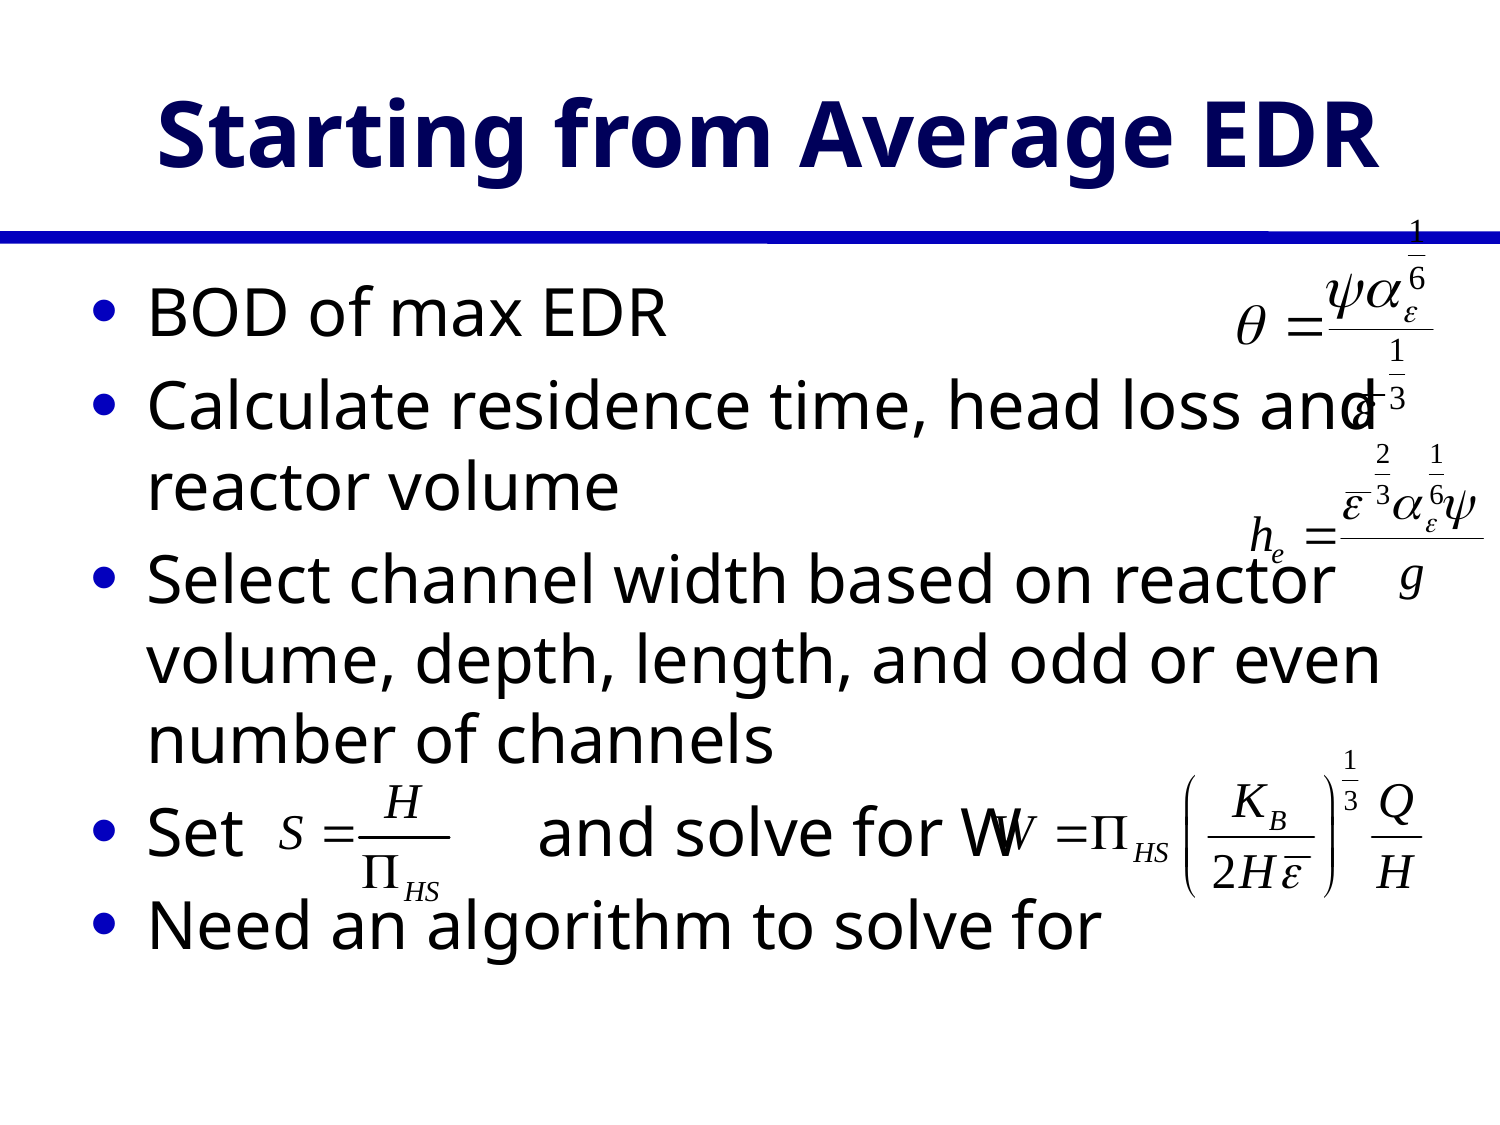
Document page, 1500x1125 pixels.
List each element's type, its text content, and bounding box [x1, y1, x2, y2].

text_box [274, 774, 454, 909]
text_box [1245, 436, 1488, 606]
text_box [1233, 210, 1440, 435]
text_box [993, 742, 1427, 904]
list BOD of max EDR Calculate residence time, head loss and reactor volume Select channel width based on reactor volume, depth, length, and odd or even number of channels Set and solve for W Need an algorithm to solve for [74, 262, 1426, 1006]
title Starting from Average EDR [75, 37, 1463, 225]
